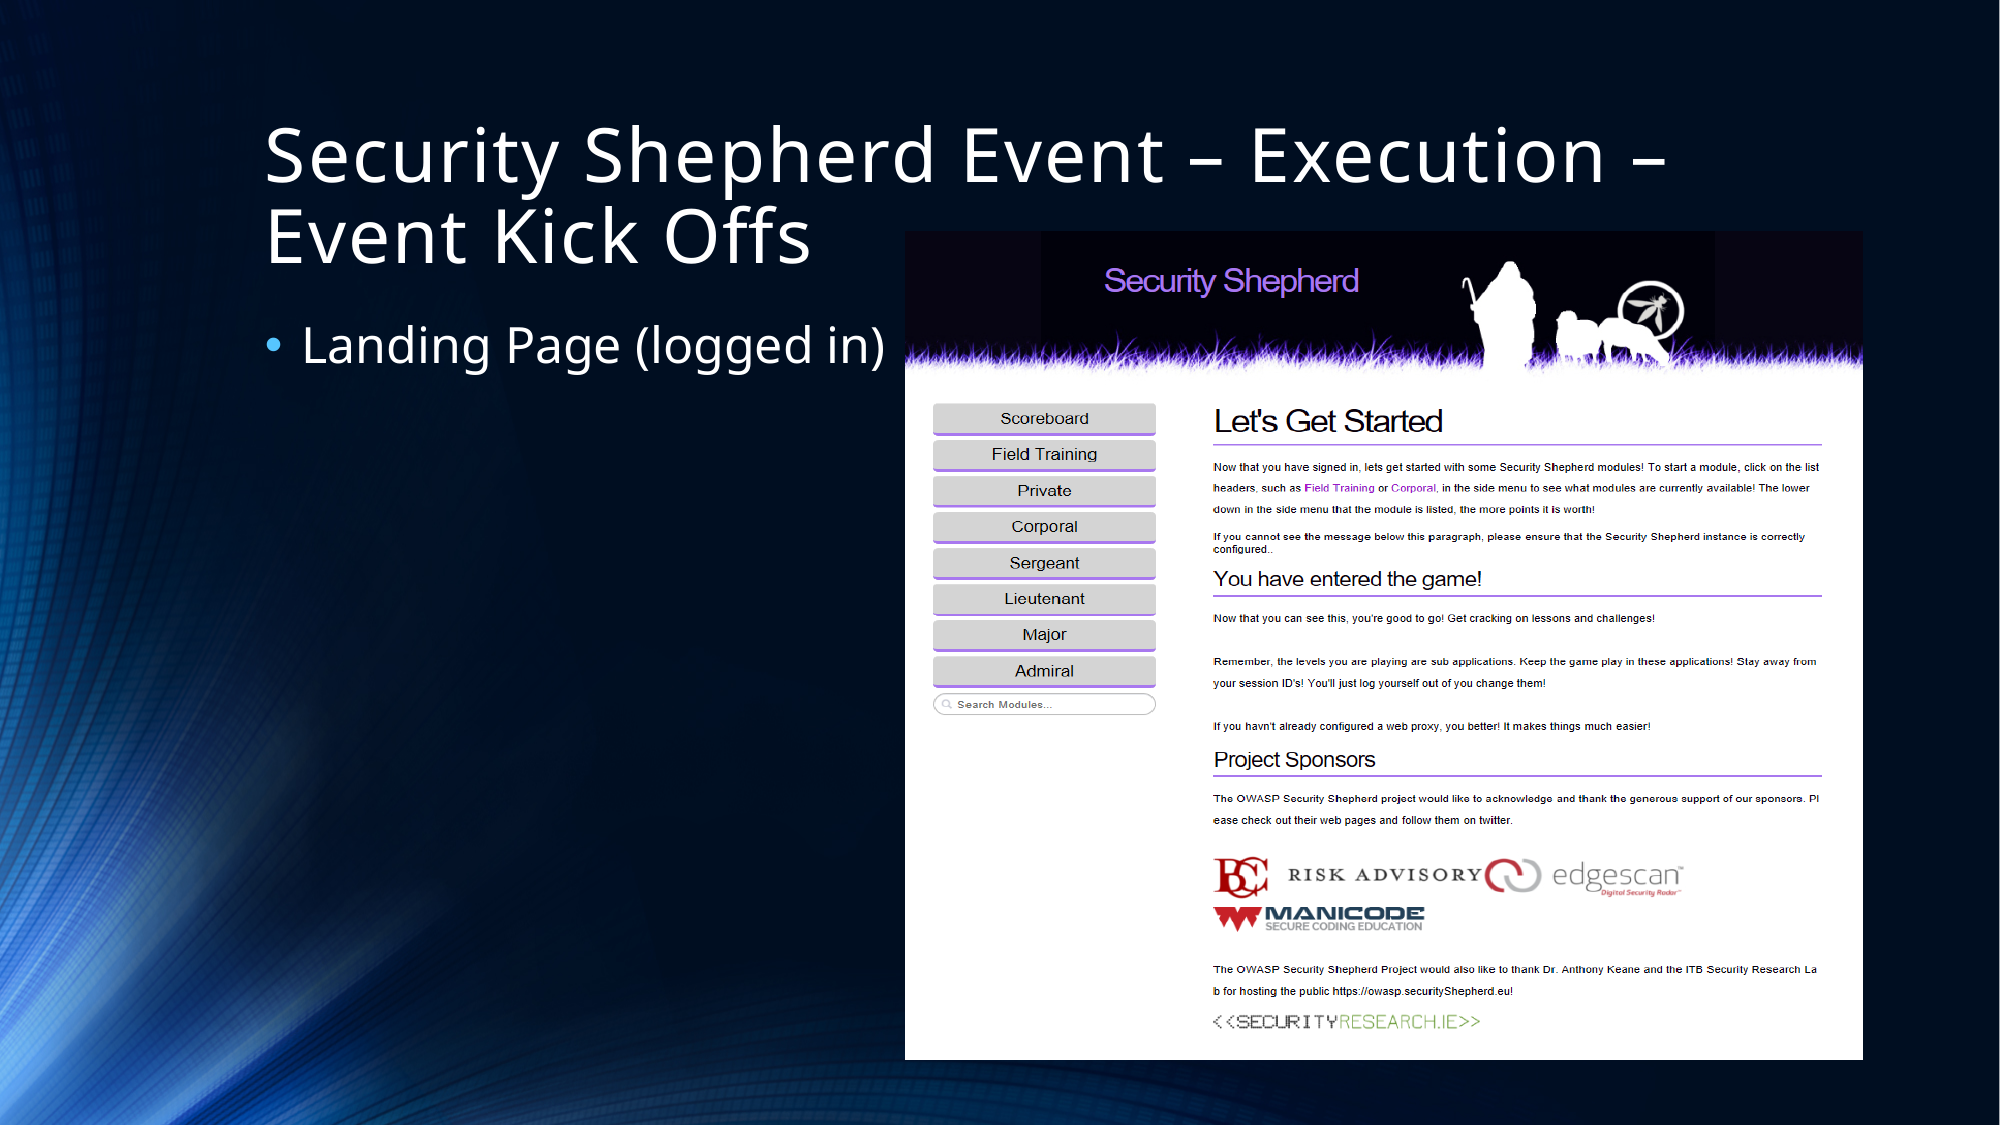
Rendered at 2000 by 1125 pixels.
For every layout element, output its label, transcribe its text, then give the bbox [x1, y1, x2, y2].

list Landing Page (logged in) [249, 312, 905, 988]
title Security Shepherd Event – Execution – Event Kick Offs [249, 62, 1750, 288]
picture [0, 0, 2000, 1125]
